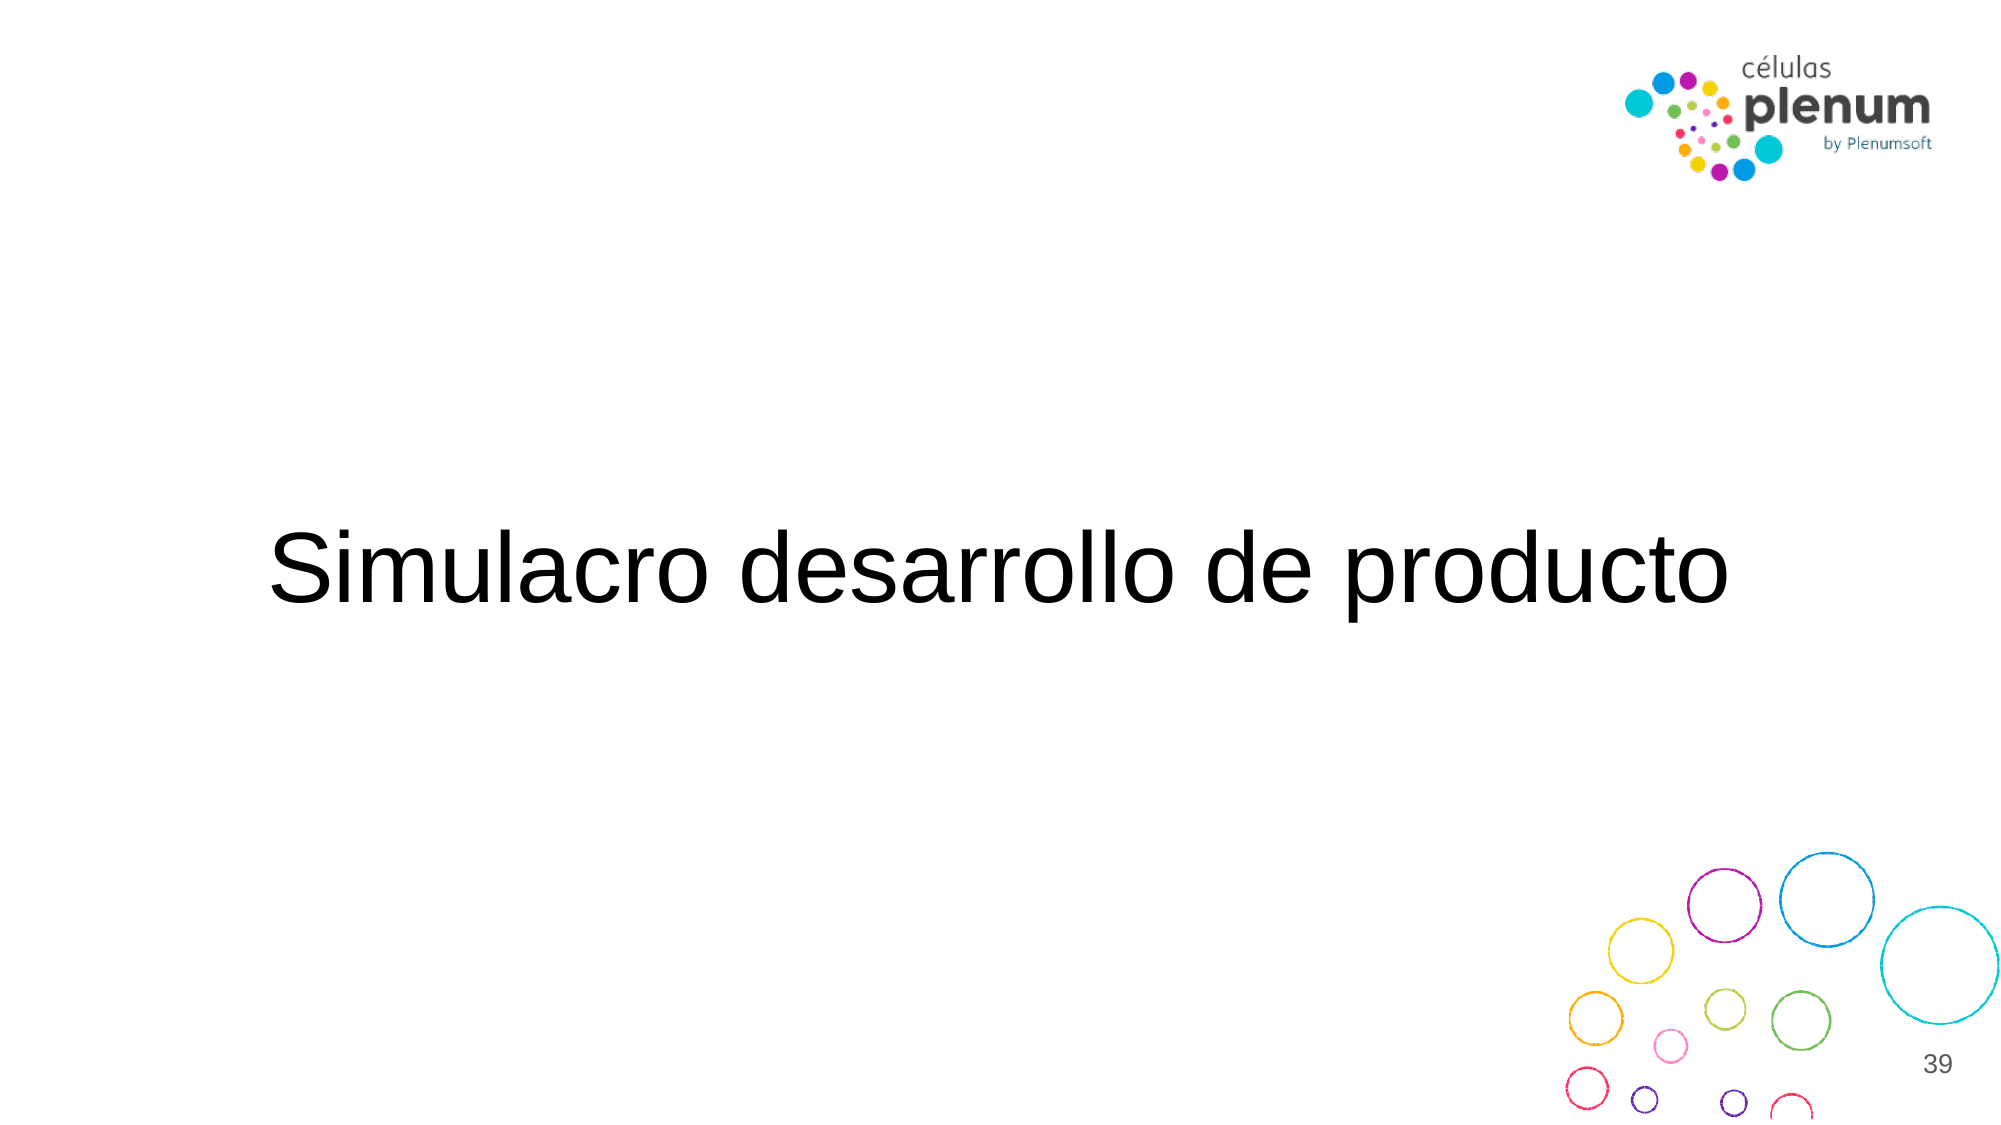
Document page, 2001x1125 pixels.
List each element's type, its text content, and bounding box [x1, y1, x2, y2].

picture [1508, 847, 2000, 1125]
title Simulacro desarrollo de producto [68, 470, 1932, 655]
picture [1625, 54, 1933, 181]
